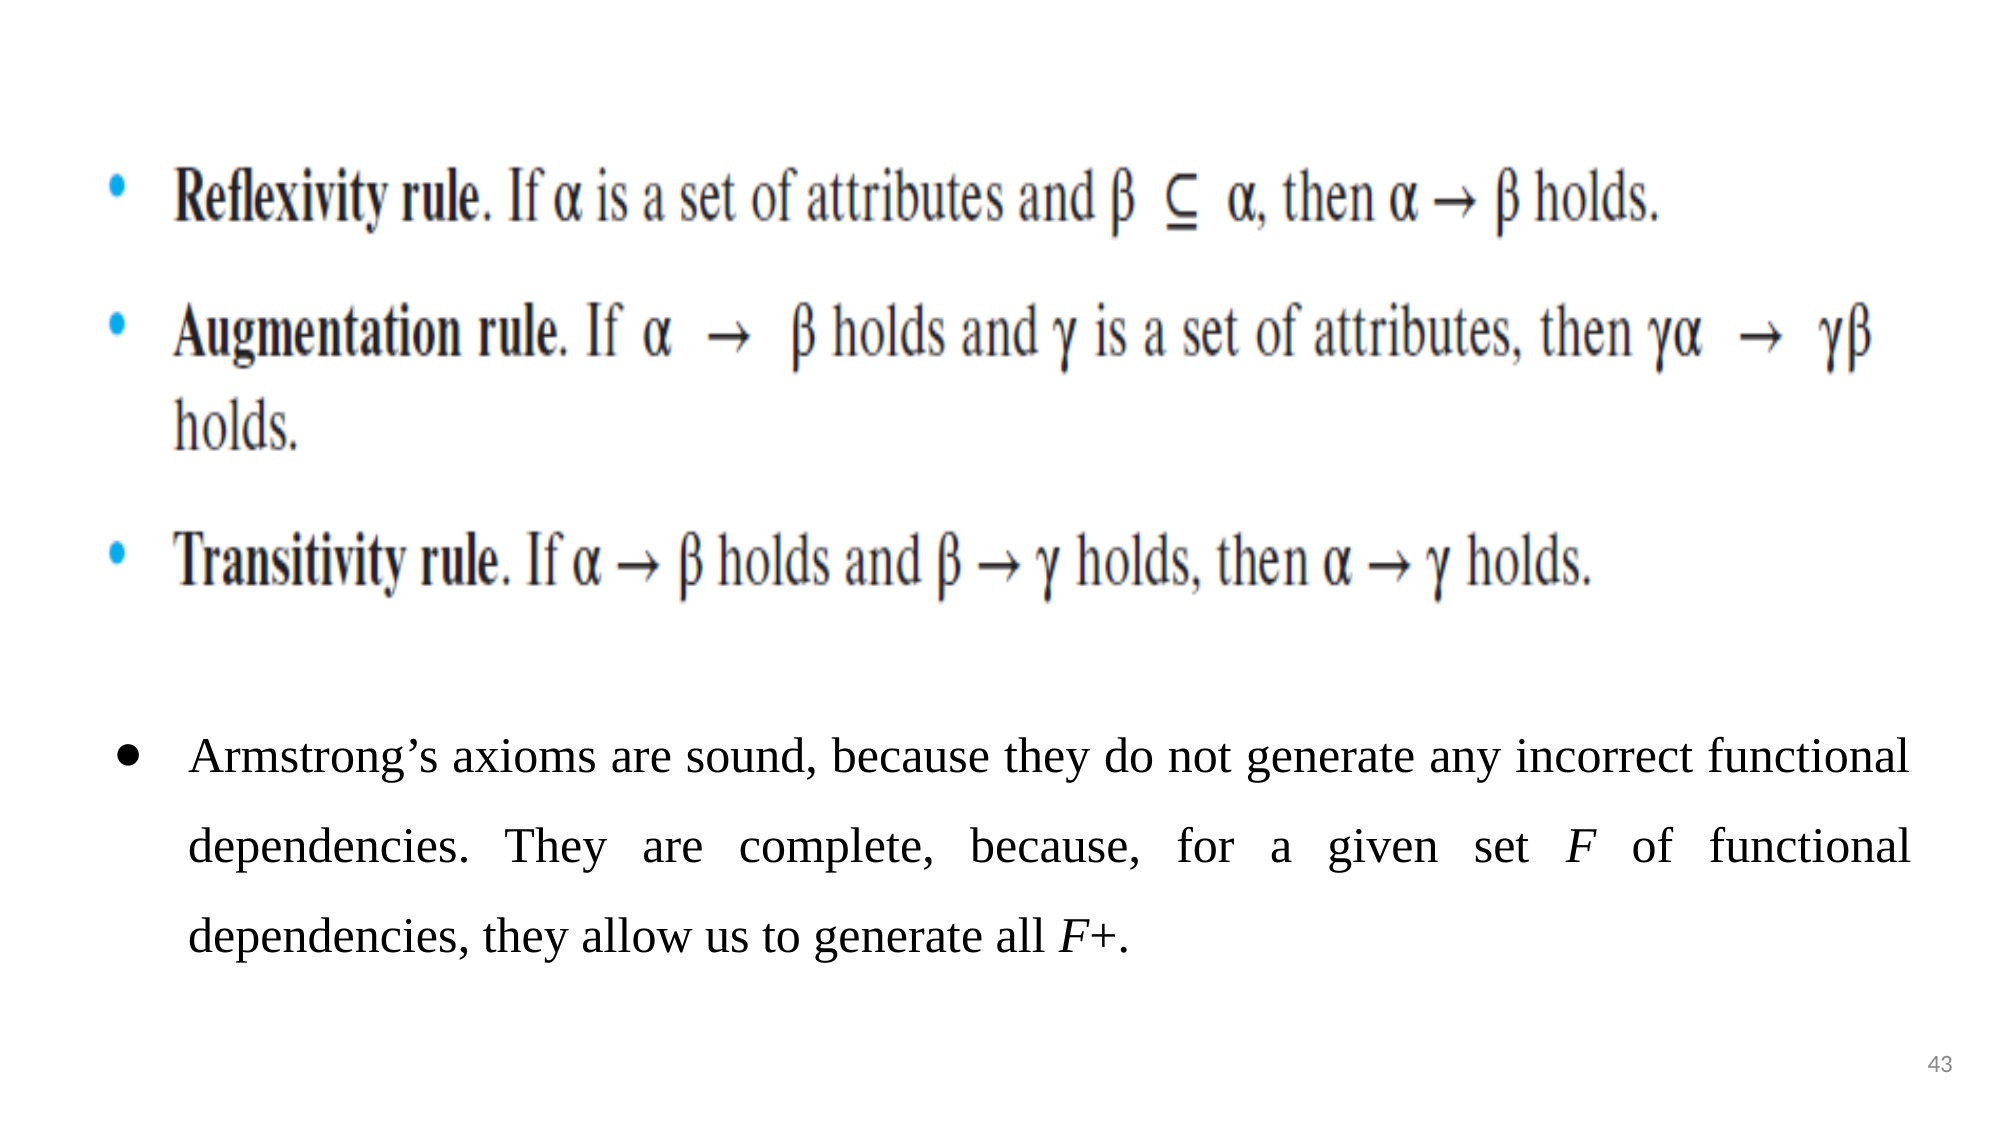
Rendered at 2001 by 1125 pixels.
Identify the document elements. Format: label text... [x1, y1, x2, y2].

slide_number 43 [1853, 1019, 1974, 1106]
list Armstrong’s axioms are sound, because they do not generate any incorrect functional dependencies. They are complete, because, for a given set F of functional dependencies, they allow us to generate all F+. [68, 252, 1932, 1000]
picture [67, 112, 1906, 653]
